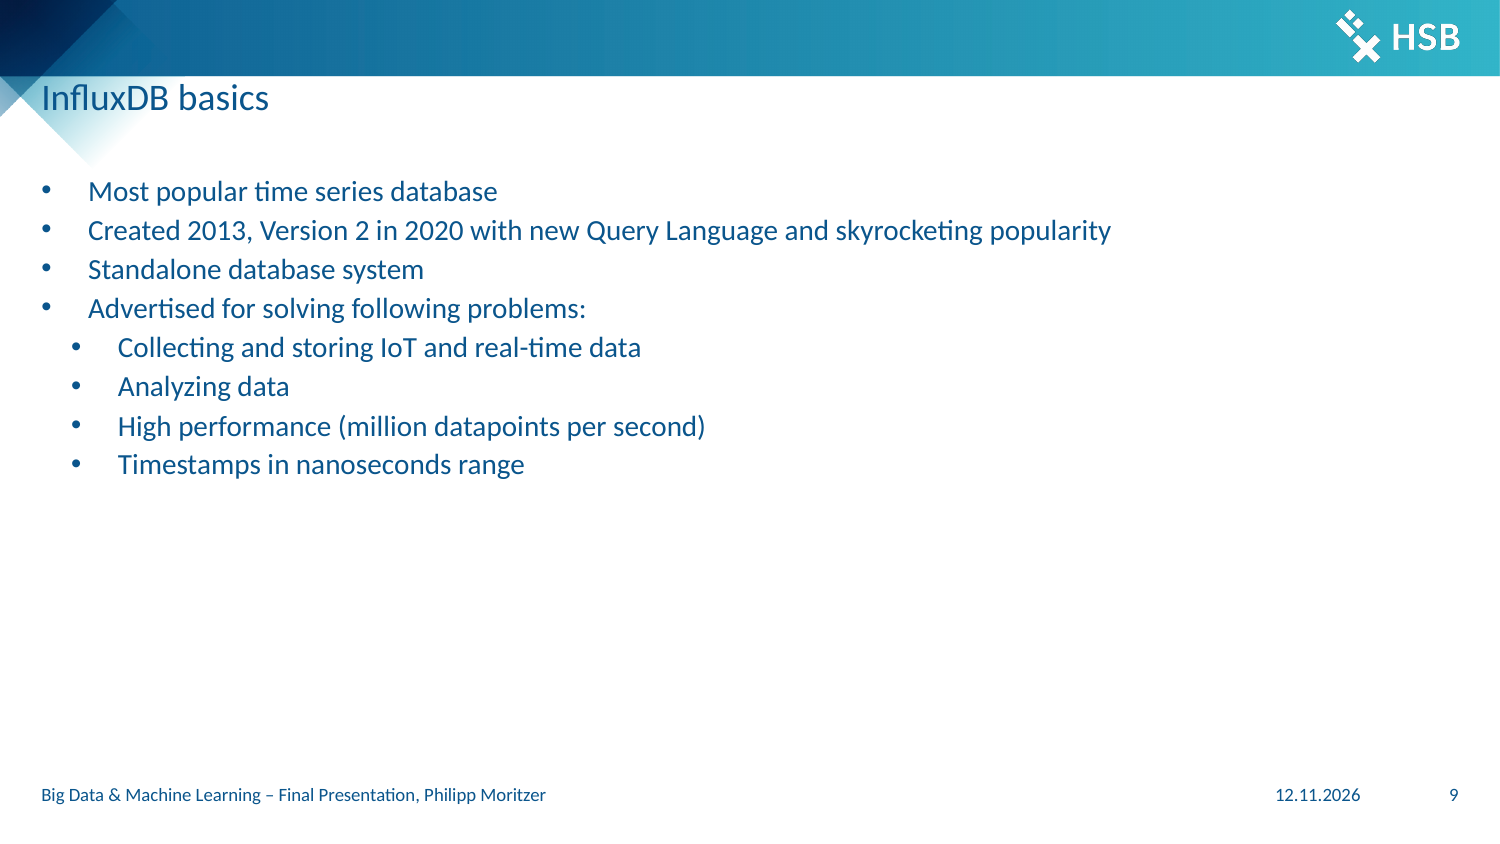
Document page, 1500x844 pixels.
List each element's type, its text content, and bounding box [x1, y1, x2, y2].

list Most popular time series database Created 2013, Version 2 in 2020 with new Query Language and skyrocketing popularity Standalone database system Advertised for solving following problems: Collecting and storing IoT and real-time data Analyzing data High performance (million datapoints per second) Timestamps in nanoseconds range [41, 171, 1459, 763]
title InfluxDB basics [41, 73, 1459, 162]
picture [0, 0, 1500, 844]
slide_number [1234, 782, 1361, 806]
footer Big Data & Machine Learning – Final Presentation, Philipp Moritzer [41, 782, 1158, 806]
slide_number 9 [1394, 782, 1459, 806]
